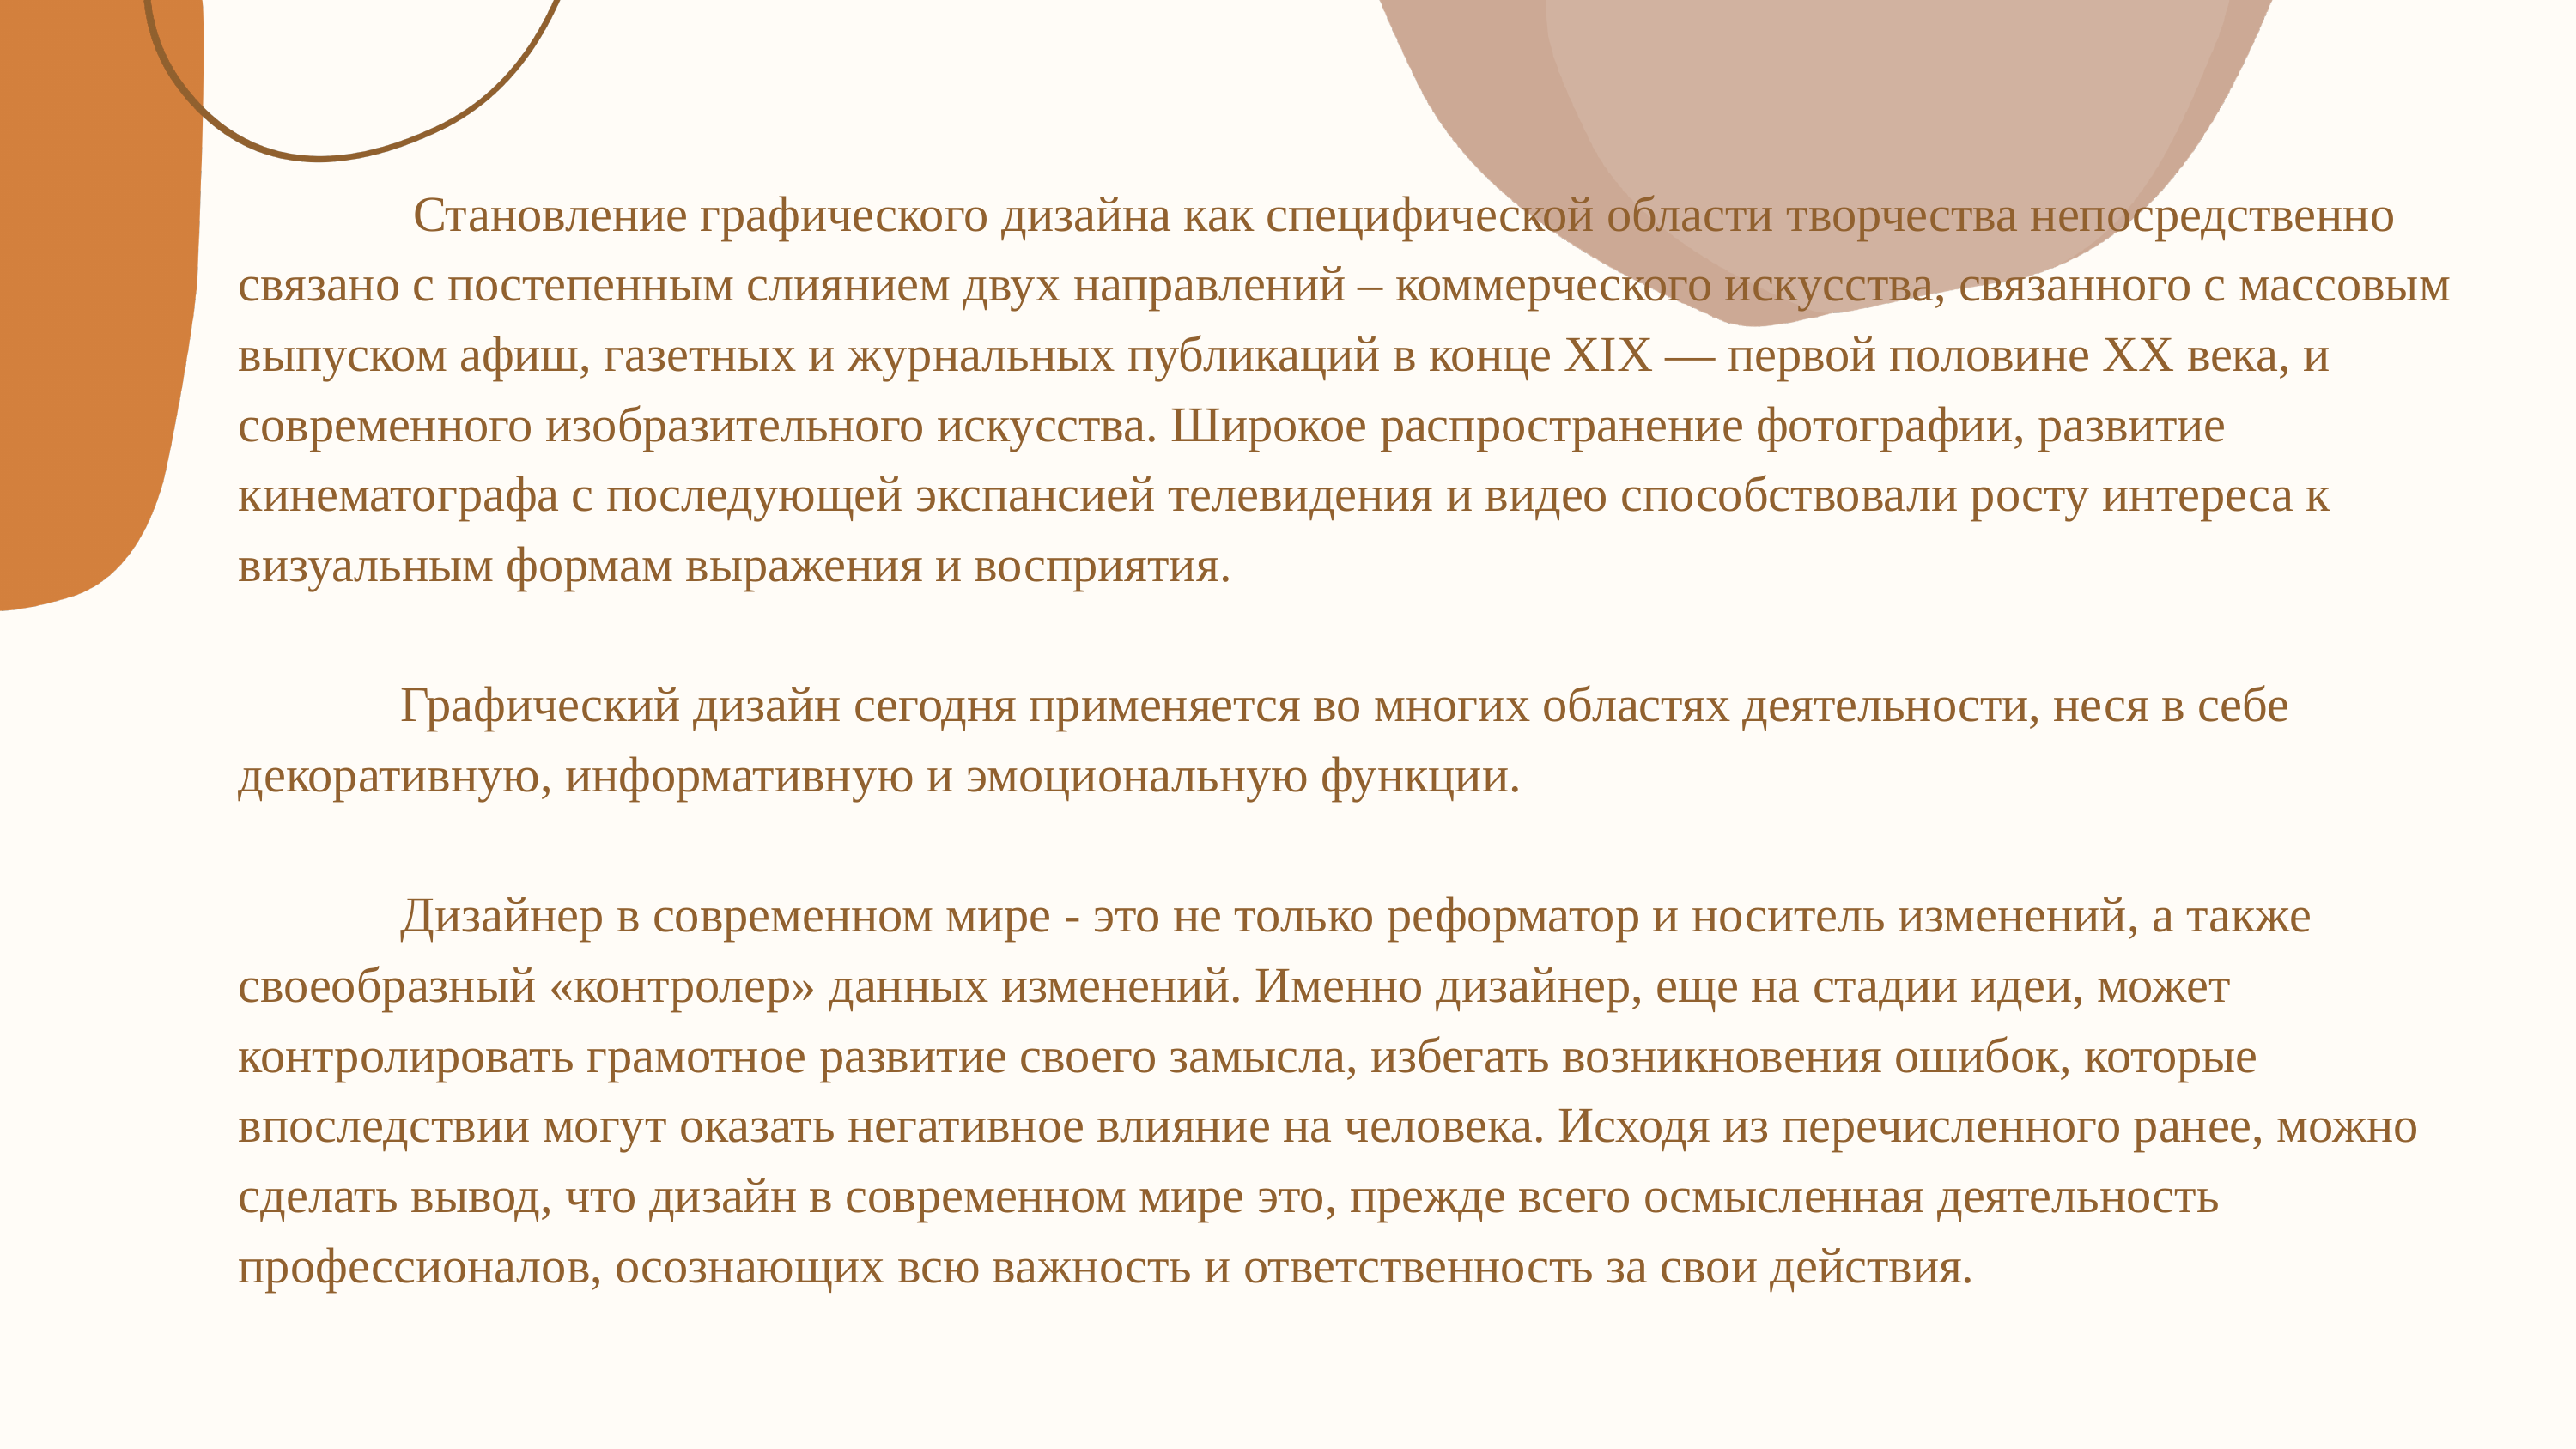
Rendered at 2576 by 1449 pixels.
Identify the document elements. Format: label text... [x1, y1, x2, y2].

picture [0, 0, 617, 617]
text_box Становление графического дизайна как специфической области творчества непосредственно связано с постепенным слиянием двух направлений – коммерческого искусства, связанного с массовым выпуском афиш, газетных и журнальных публикаций в конце XIX — первой половине XX века, и современного изобразительного искусства. Широкое распространение фотографии, развитие кинематографа с последующей экспансией телевидения и видео способствовали росту интереса к визуальным формам выражения и восприятия. Графический дизайн сегодня применяется во многих областях деятельности, неся в себе декоративную, информативную и эмоциональную функции. Дизайнер в современном мире - это не только реформатор и носитель изменений, а также своеобразный «контролер» данных изменений. Именно дизайнер, еще на стадии идеи, может контролировать грамотное развитие своего замысла, избегать возникновения ошибок, которые впоследствии могут оказать негативное влияние на человека. Исходя из перечисленного ранее, можно сделать вывод, что дизайн в современном мире это, прежде всего осмысленная деятельность профессионалов, осознающих всю важность и ответственность за свои действия. [238, 171, 2503, 1363]
picture [1164, 0, 2360, 339]
